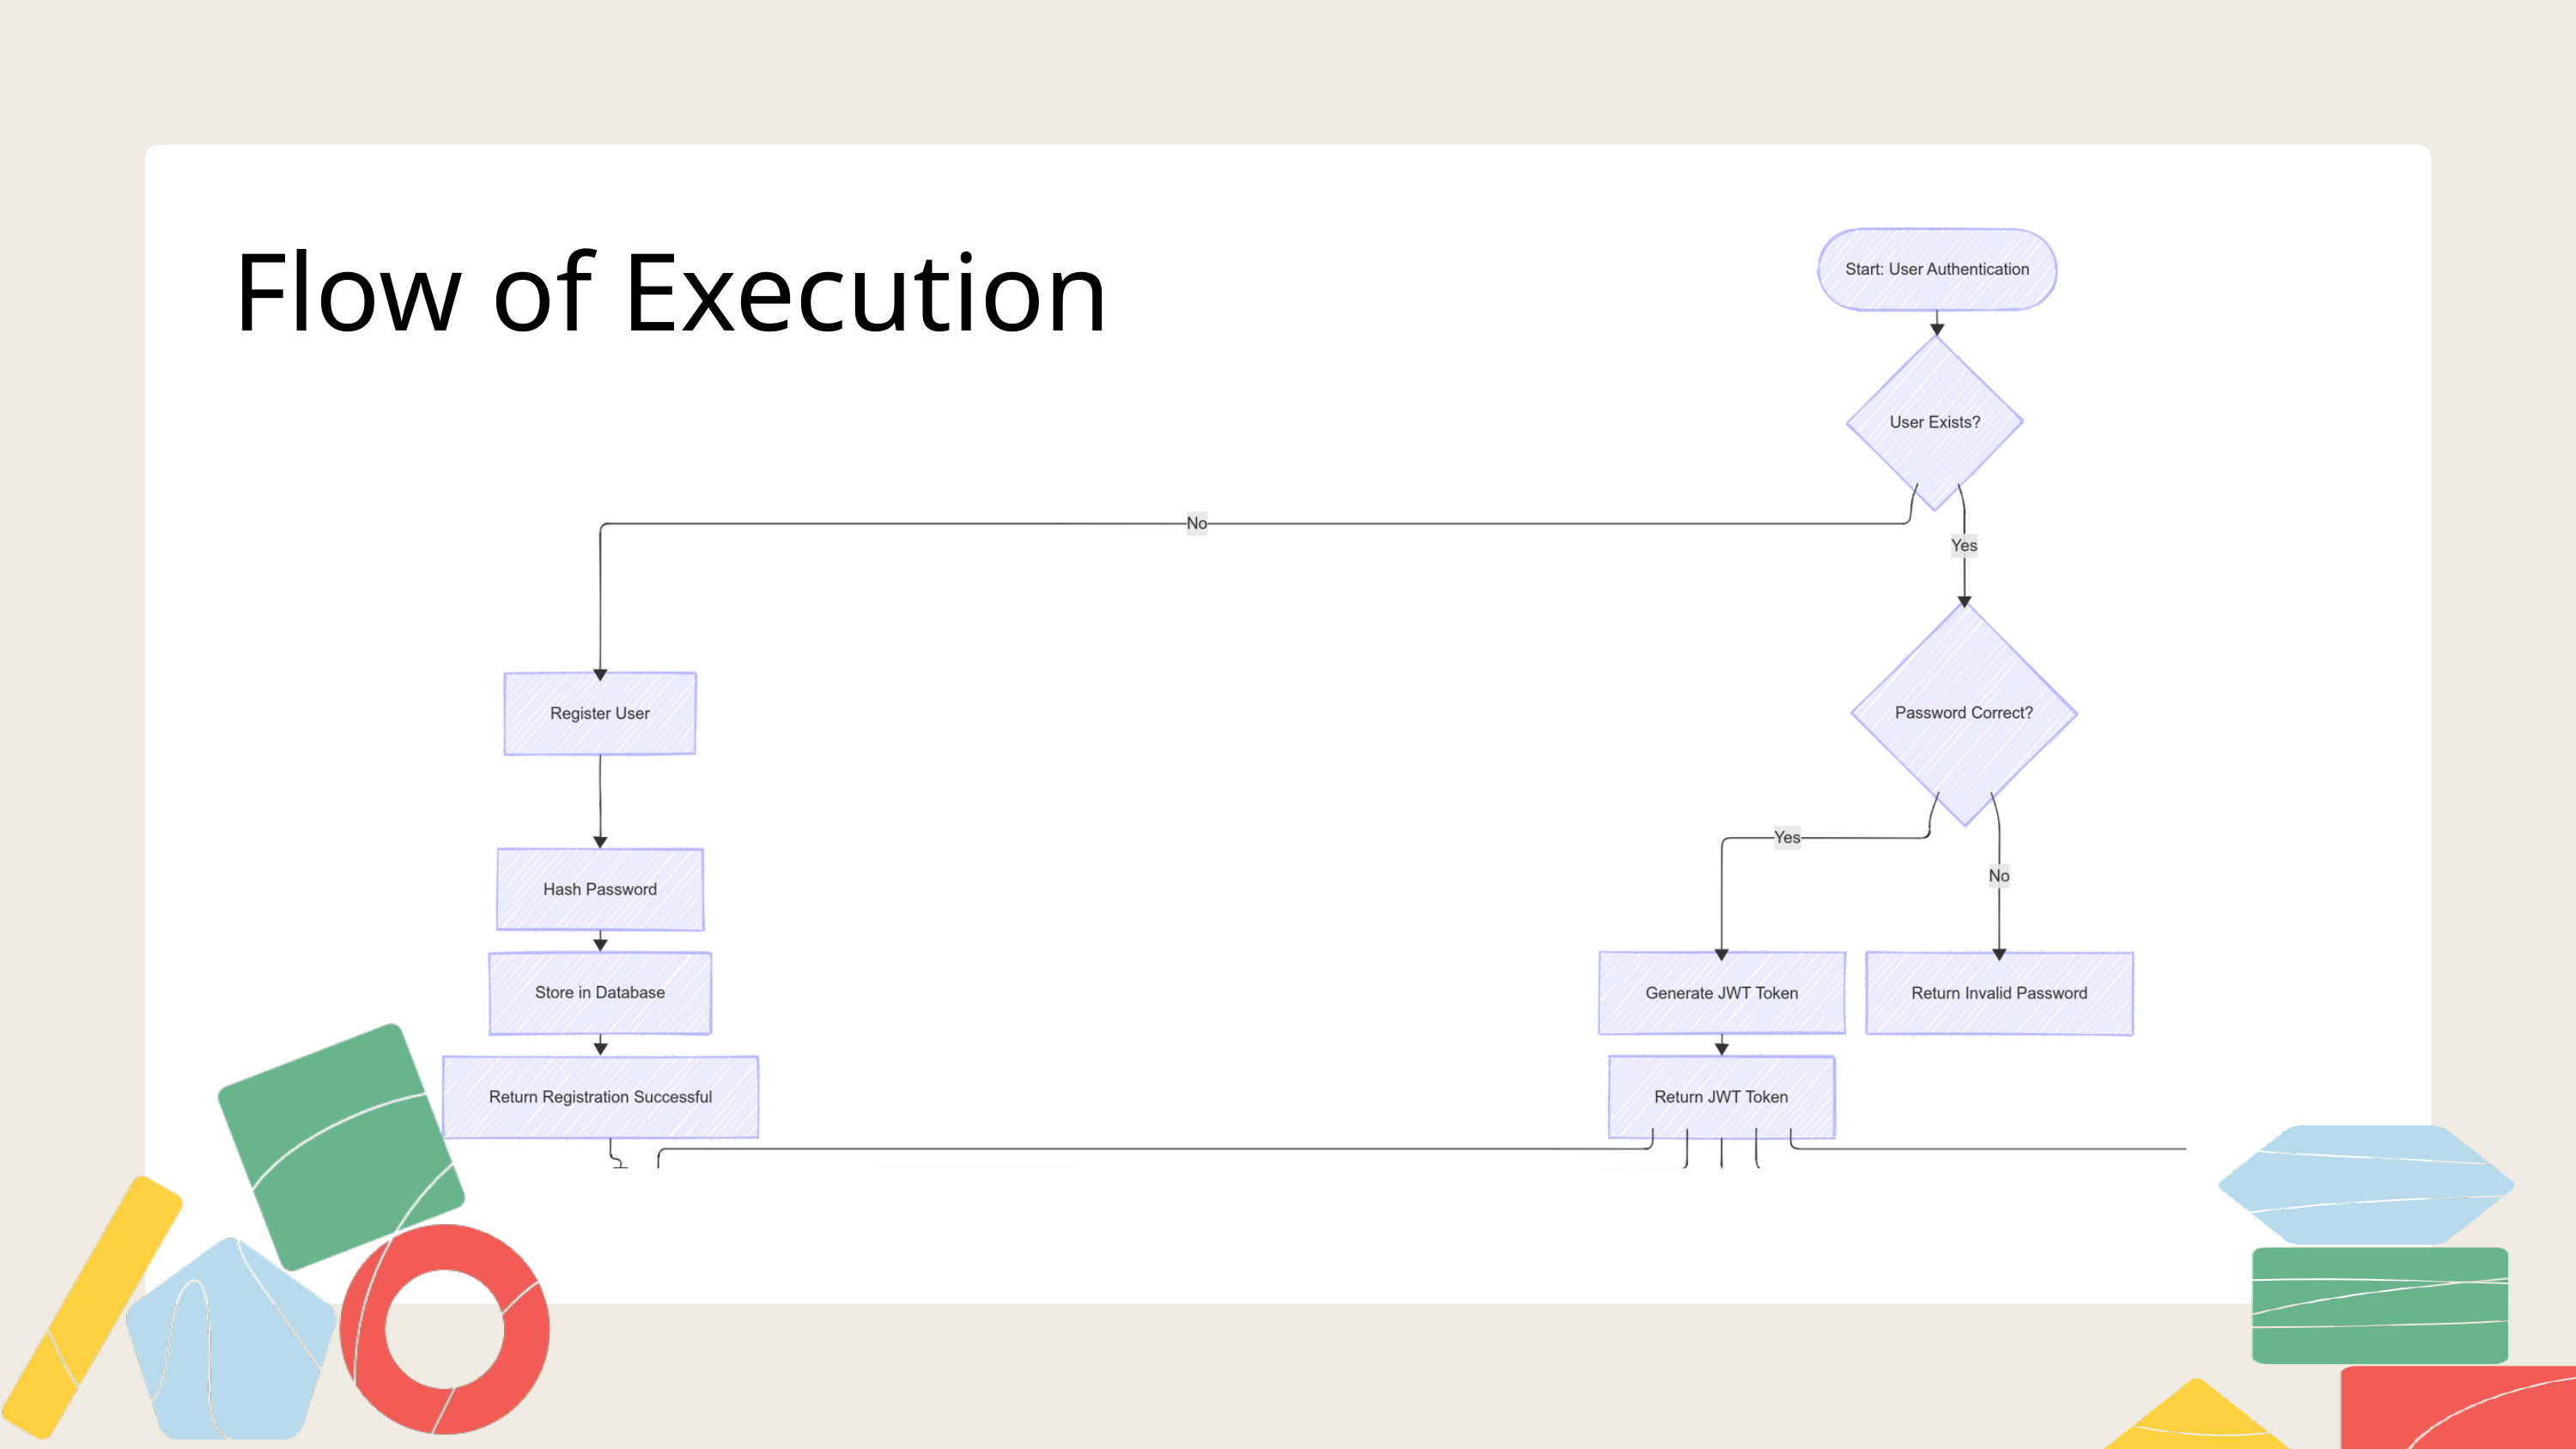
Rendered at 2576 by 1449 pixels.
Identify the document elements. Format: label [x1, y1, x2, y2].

text_box [0, 1022, 552, 1440]
text_box [144, 144, 2432, 1304]
text_box [2068, 1125, 2576, 1449]
